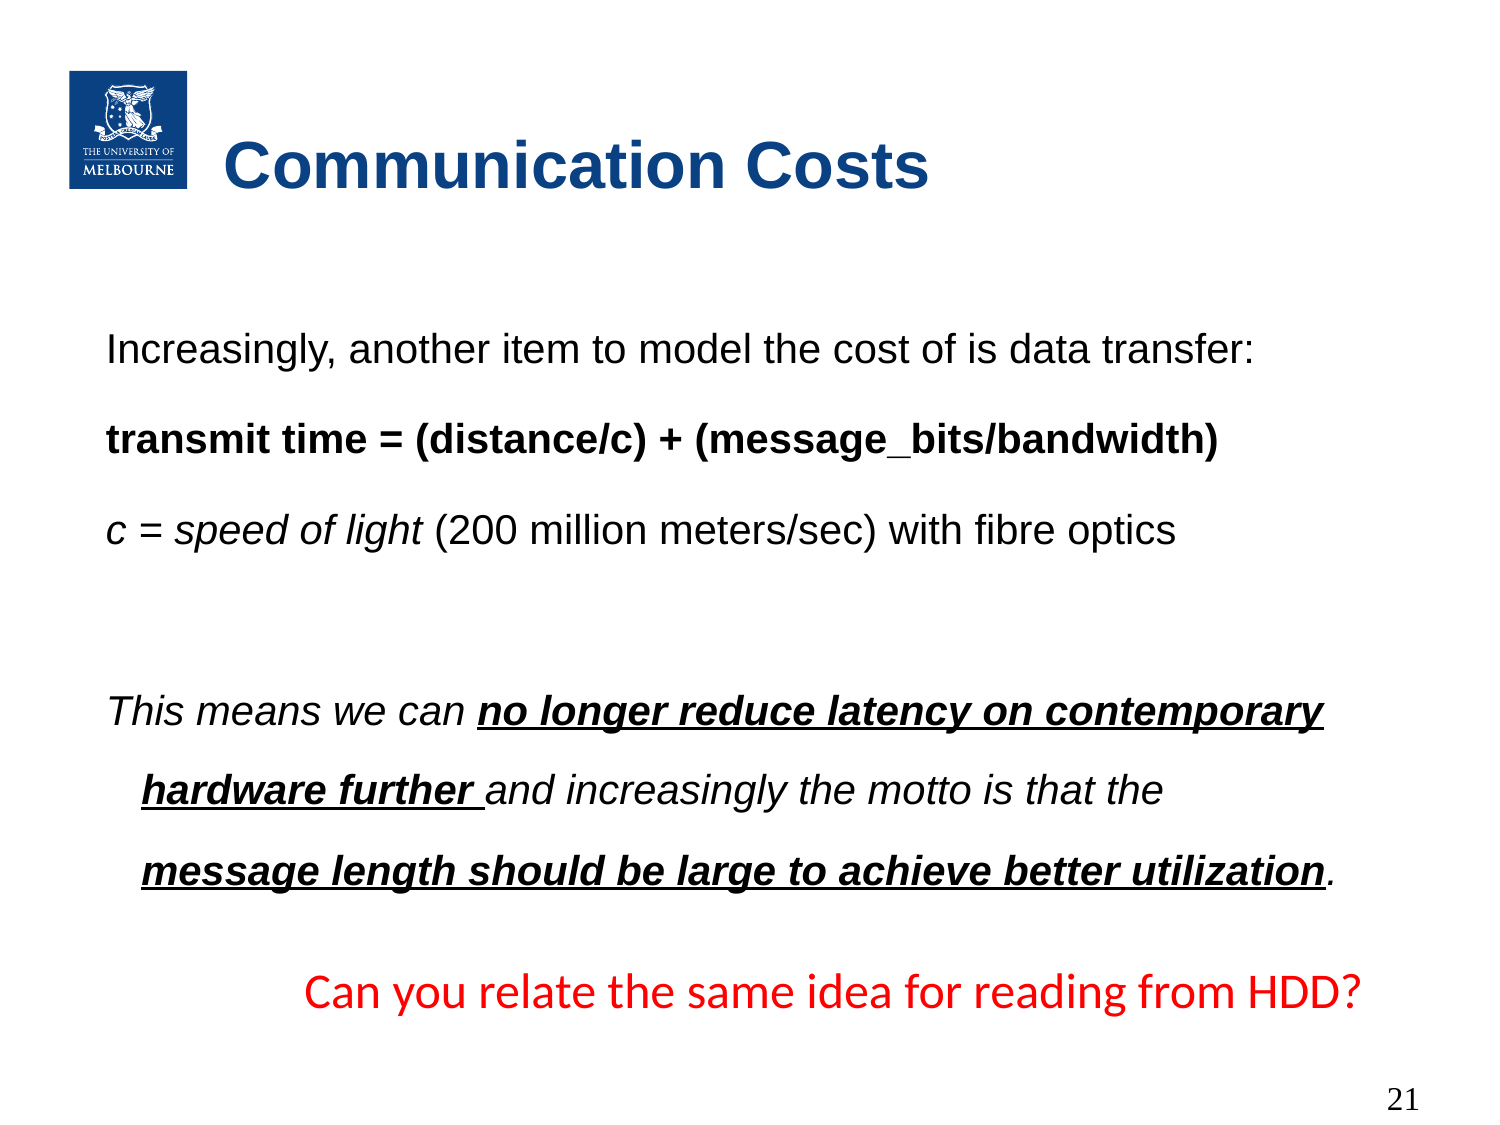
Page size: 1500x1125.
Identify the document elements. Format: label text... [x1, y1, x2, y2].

list Increasingly, another item to model the cost of is data transfer: transmit time = (distance/c) + (message_bits/bandwidth) c = speed of light (200 million meters/sec) with fibre optics This means we can no longer reduce latency on contemporary hardware further and increasingly the motto is that the message length should be large to achieve better utilization. [90, 284, 1366, 926]
text_box Can you relate the same idea for reading from HDD? [289, 950, 1379, 1026]
title Communication Costs [208, 64, 1443, 211]
